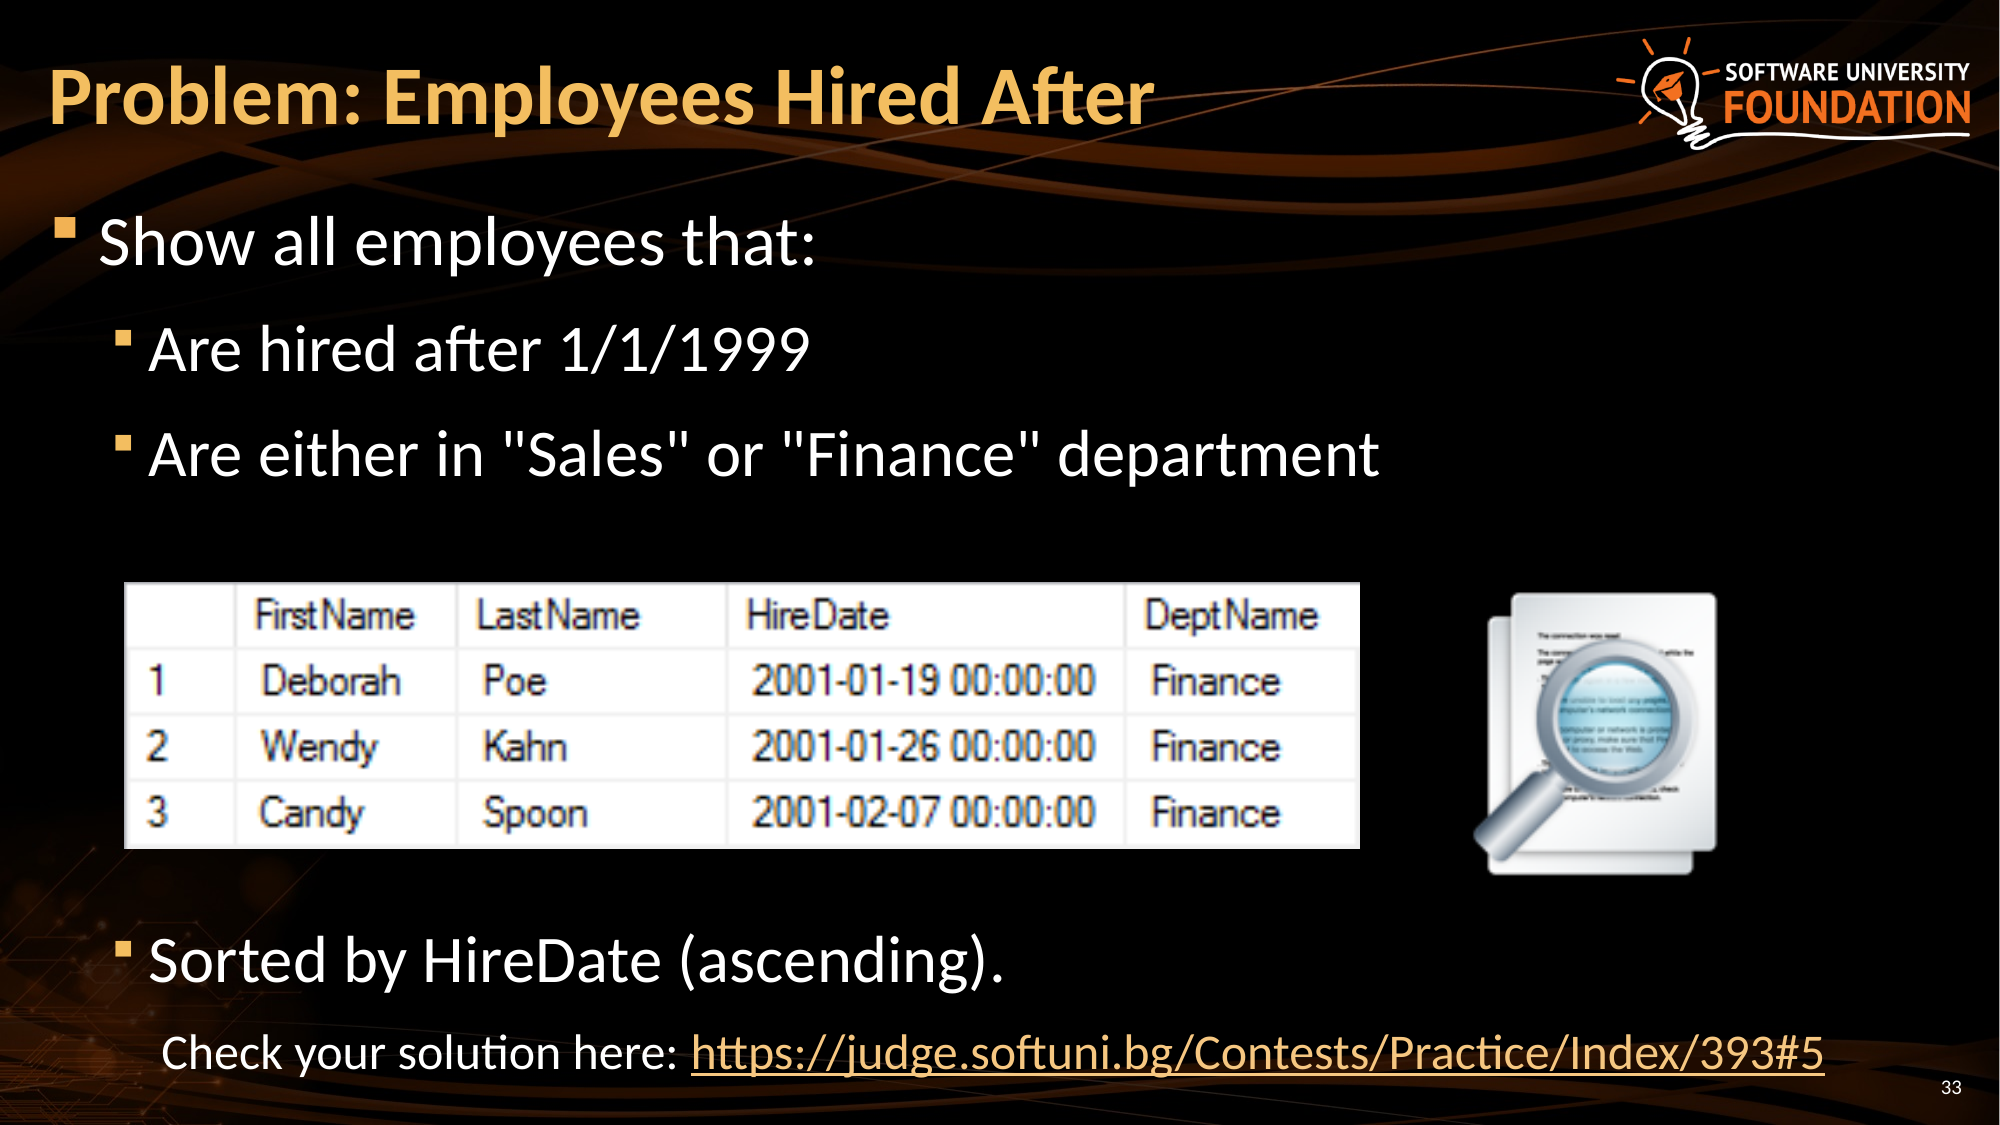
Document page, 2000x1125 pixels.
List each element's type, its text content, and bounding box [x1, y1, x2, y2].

title Problem: Employees Hired After [30, 6, 1602, 189]
text_box Check your solution here: https://judge.softuni.bg/Contests/Practice/Index/393#5 [124, 1011, 1863, 1087]
picture [0, 0, 2000, 1125]
list Show all employees that: Are hired after 1/1/1999 Are either in "Sales" or "Finance" department Sorted by HireDate (ascending). [31, 188, 1968, 1103]
slide_number 33 [1897, 1070, 1968, 1103]
